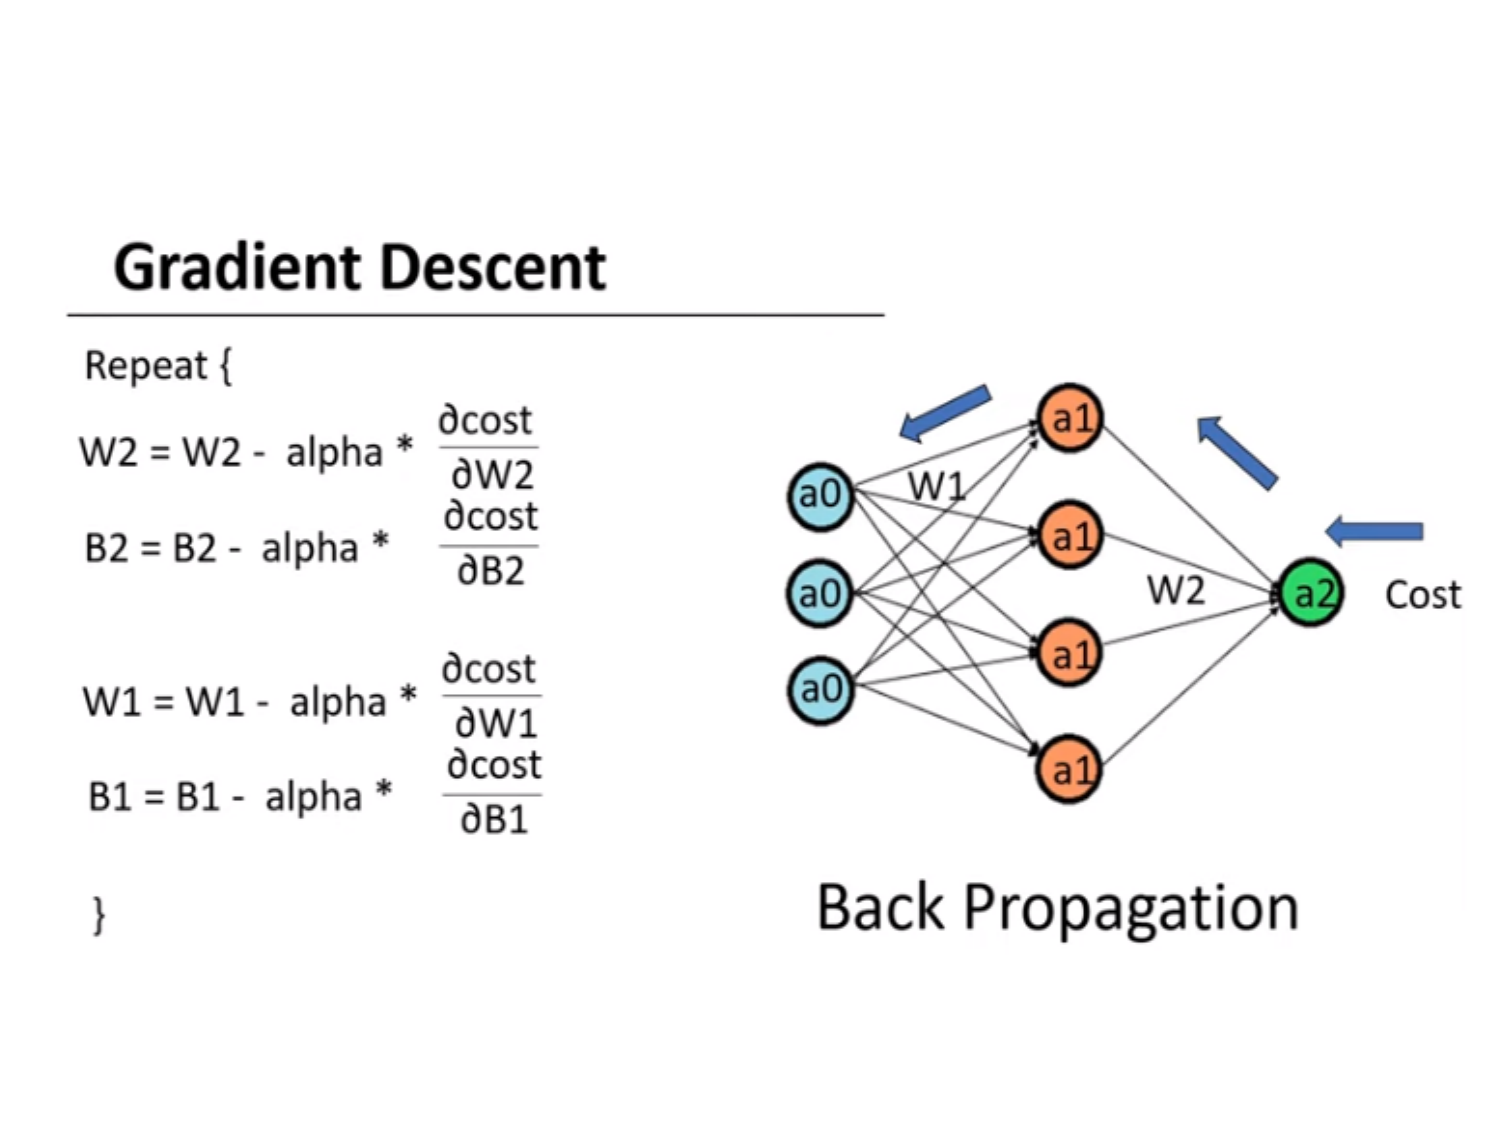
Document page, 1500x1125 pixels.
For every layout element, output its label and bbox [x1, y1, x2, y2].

picture [27, 199, 1472, 976]
